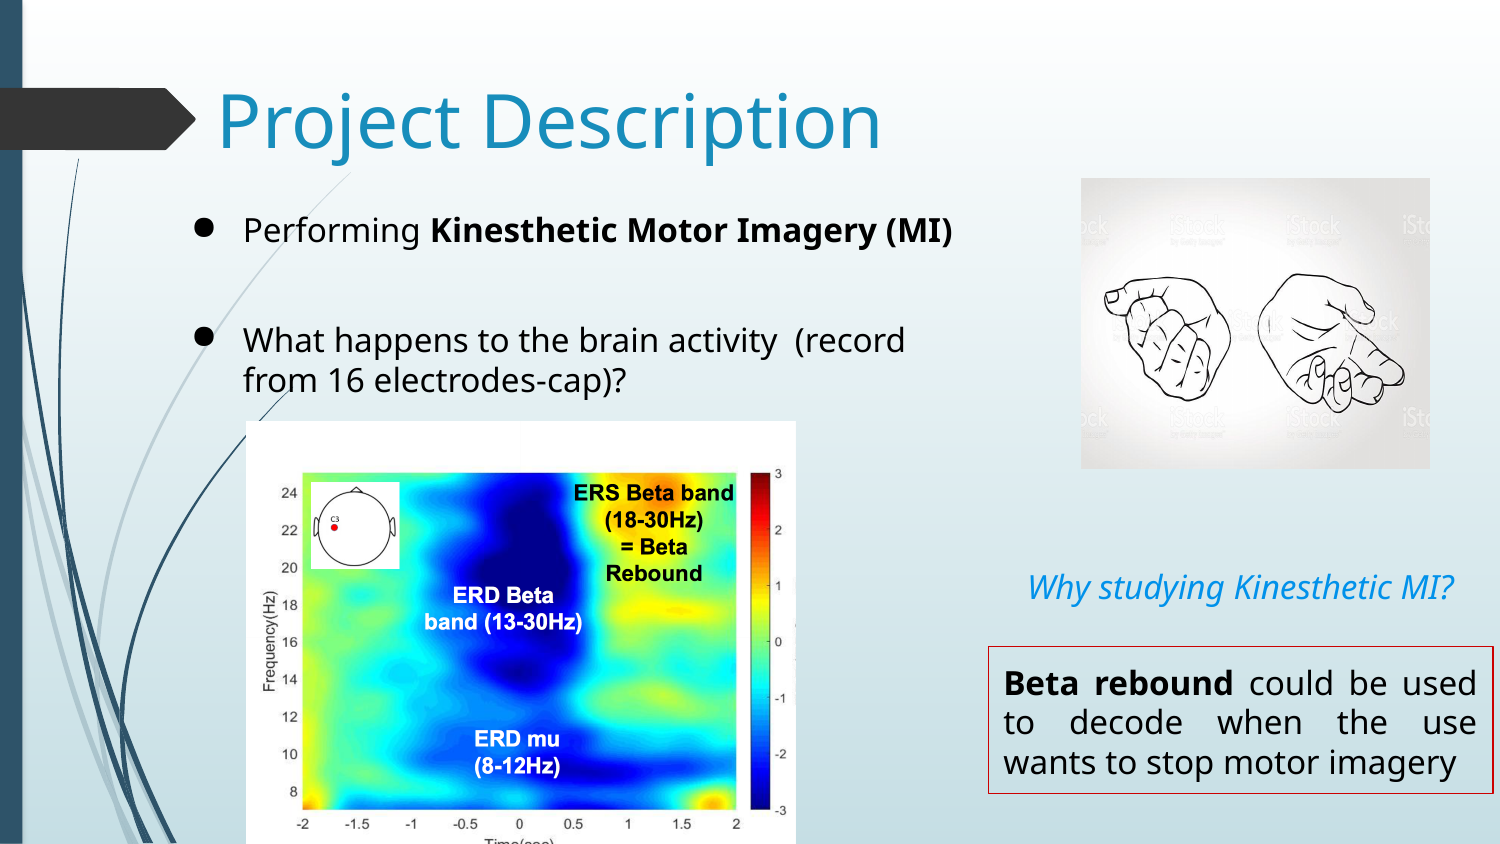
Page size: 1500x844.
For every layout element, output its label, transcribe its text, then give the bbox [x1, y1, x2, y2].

picture [246, 420, 796, 844]
text_box What happens to the brain activity (record from 16 electrodes-cap)? [153, 270, 989, 410]
text_box Why studying Kinesthetic MI? [962, 551, 1500, 632]
title Project Description [201, 20, 1299, 179]
text_box [45, 637, 241, 703]
text_box Beta rebound could be used to decode when the use wants to stop motor imagery [988, 646, 1493, 794]
picture [1080, 178, 1430, 469]
text_box Performing Kinesthetic Motor Imagery (MI) [153, 194, 989, 270]
